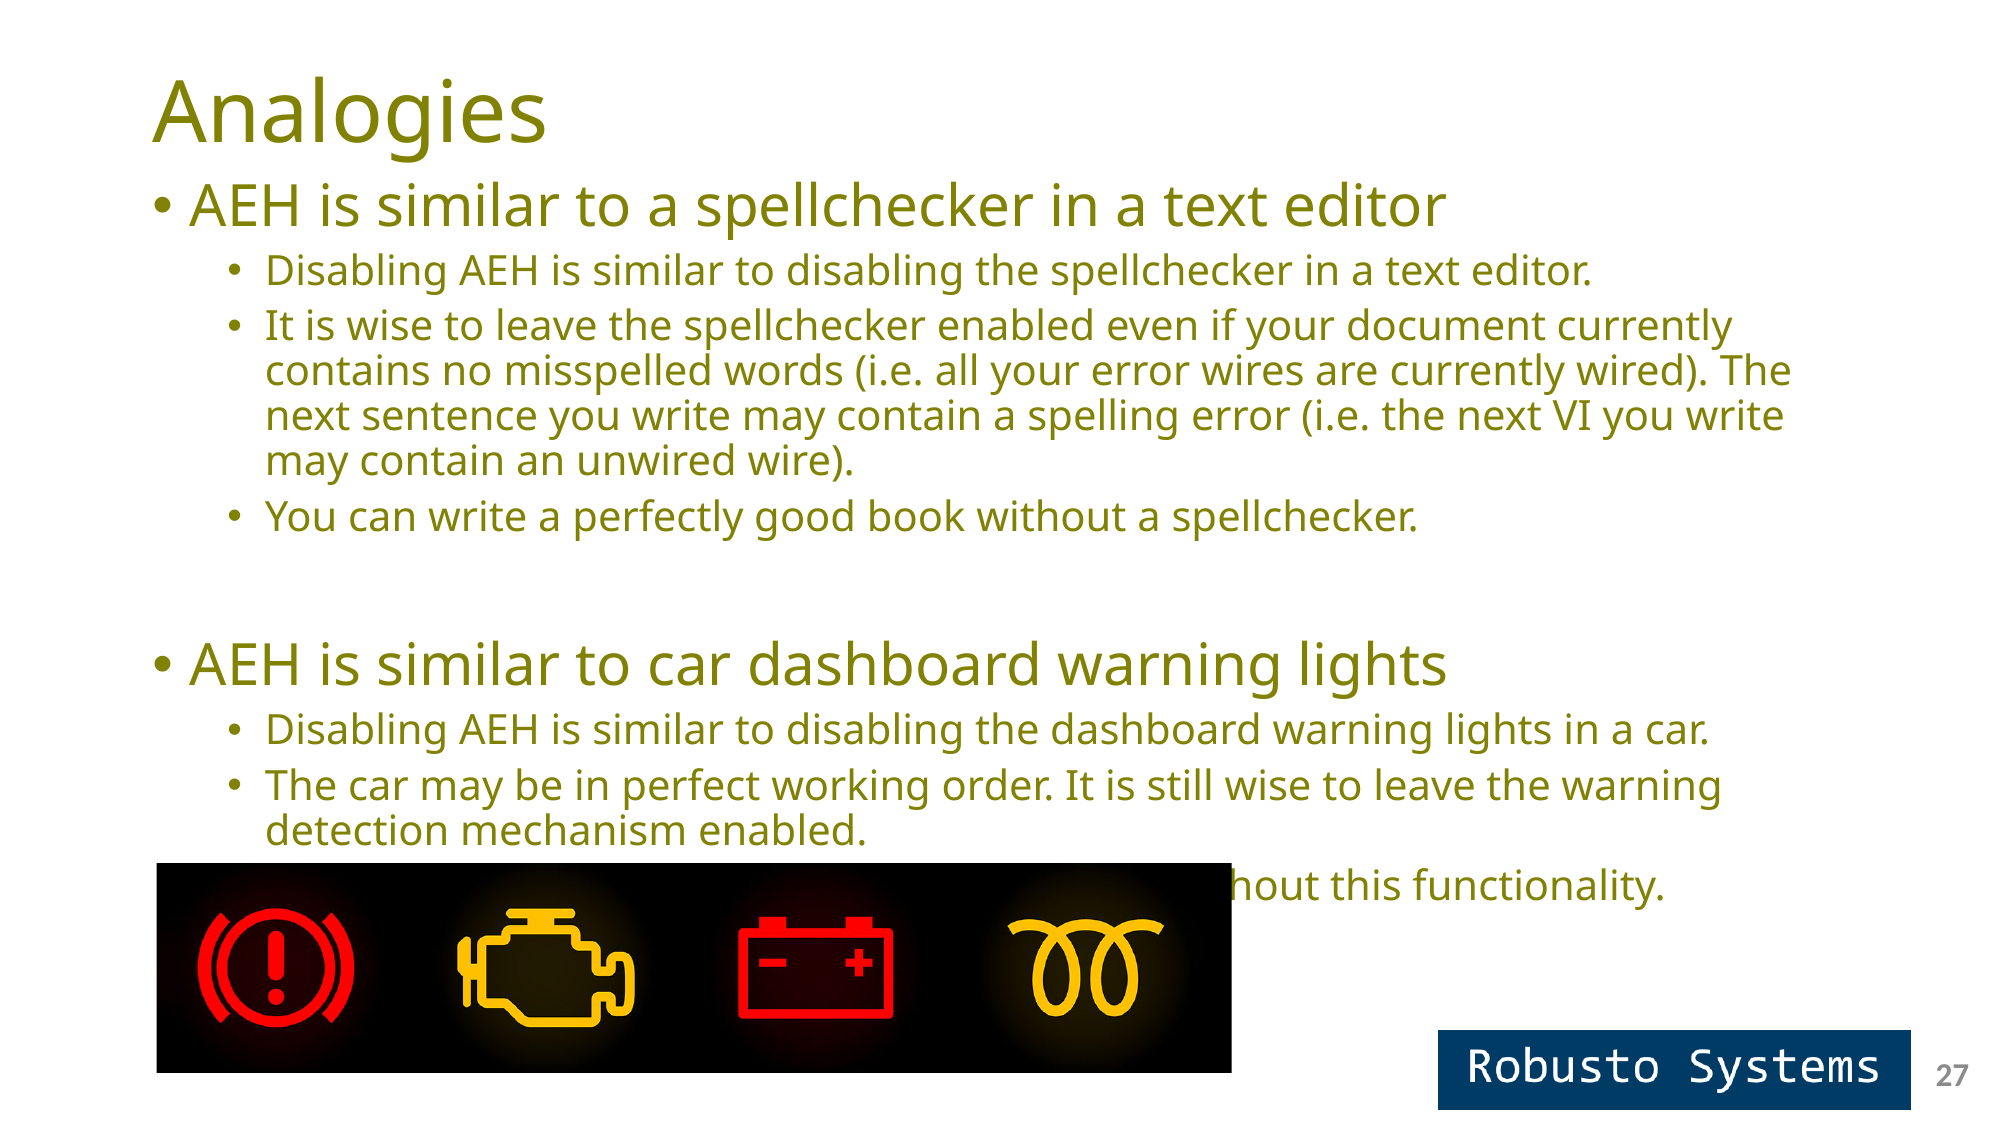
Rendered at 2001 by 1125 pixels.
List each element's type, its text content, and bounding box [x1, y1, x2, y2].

picture [1438, 1030, 1911, 1110]
picture [156, 863, 1232, 1073]
list AEH is similar to a spellchecker in a text editor Disabling AEH is similar to disabling the spellchecker in a text editor. It is wise to leave the spellchecker enabled even if your document currently contains no misspelled words (i.e. all your error wires are currently wired). The next sentence you write may contain a spelling error (i.e. the next VI you write may contain an unwired wire). You can write a perfectly good book without a spellchecker. AEH is similar to car dashboard warning lights Disabling AEH is similar to disabling the dashboard warning lights in a car. The car may be in perfect working order. It is still wise to leave the warning detection mechanism enabled. You can drive hundreds of thousands of miles without this functionality. [137, 168, 1863, 491]
slide_number 27 [1911, 1042, 1994, 1103]
title Analogies [137, 59, 1863, 168]
